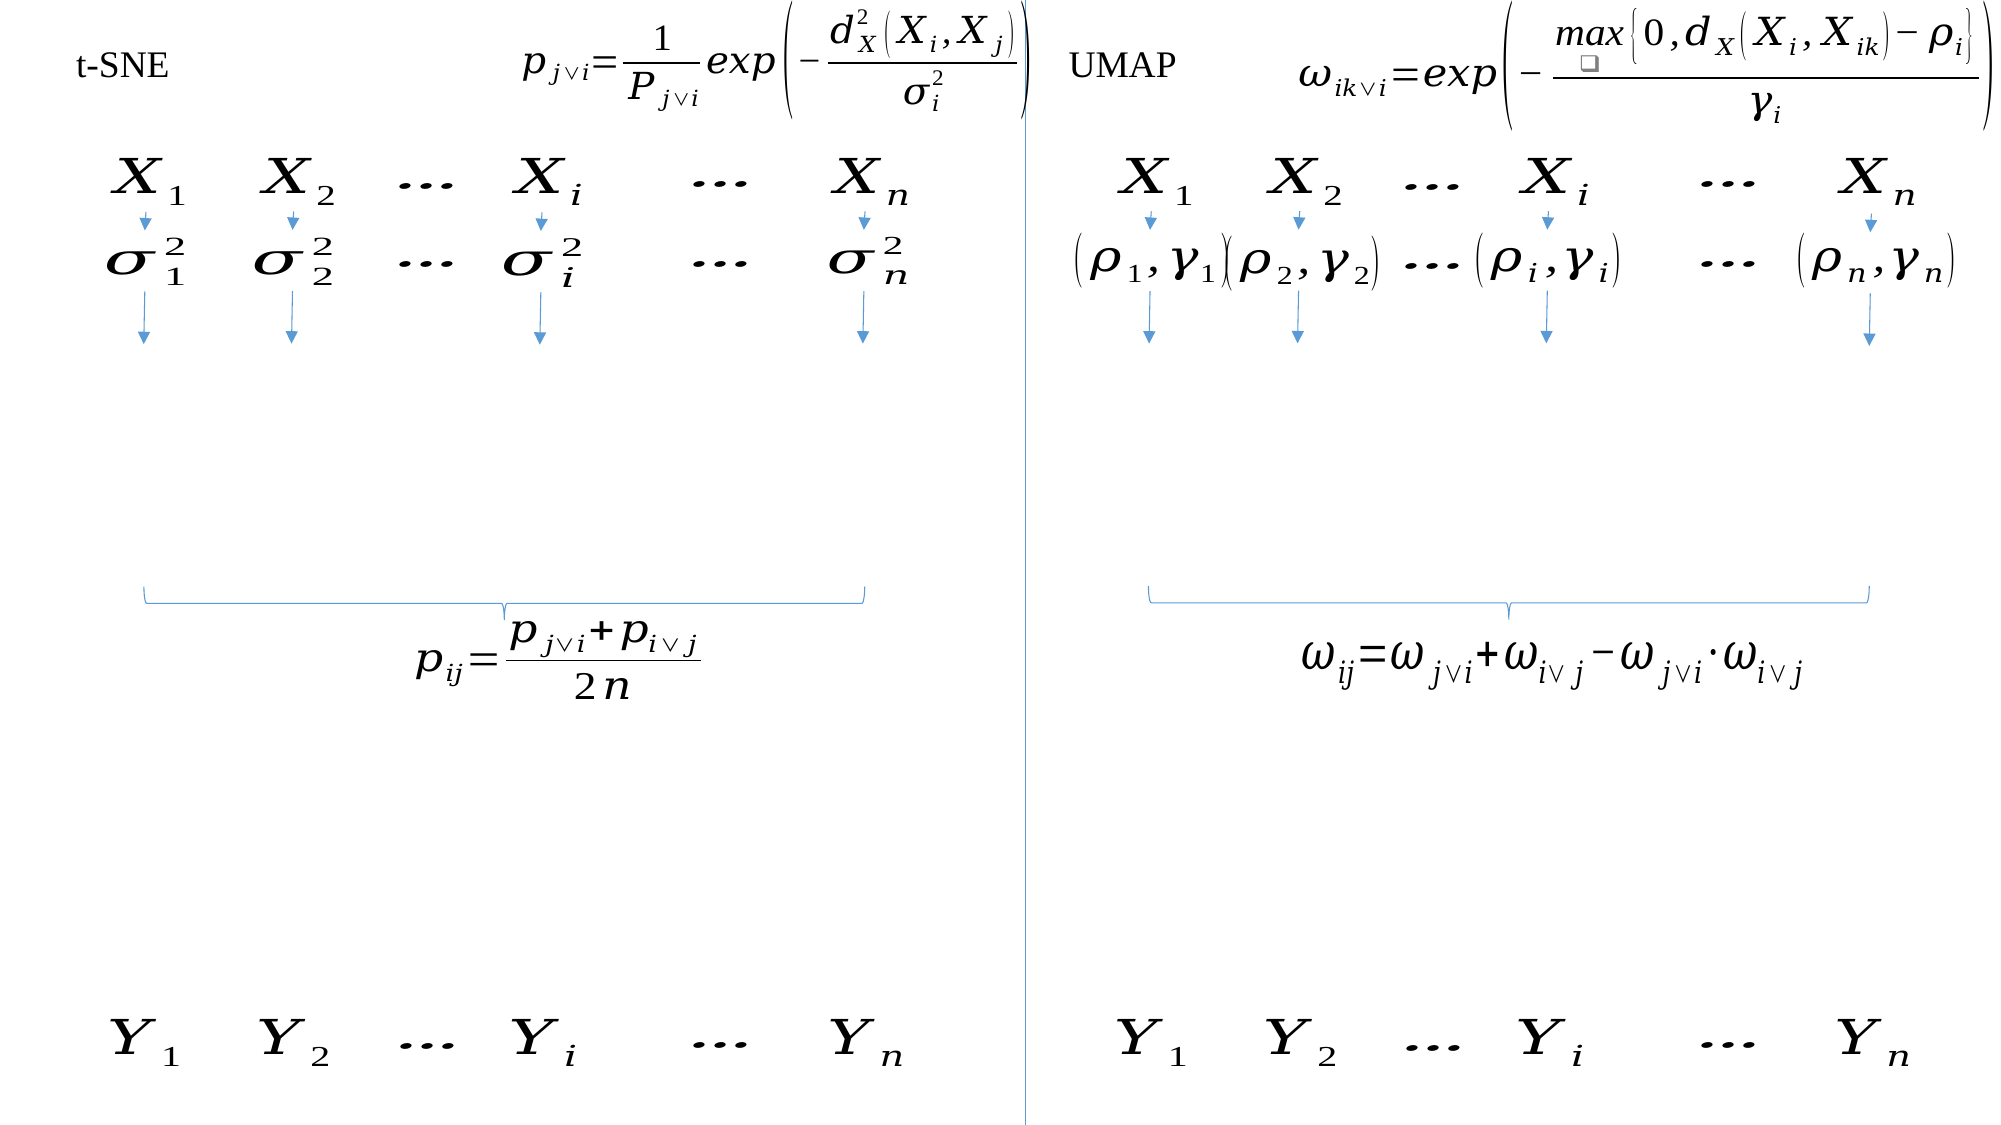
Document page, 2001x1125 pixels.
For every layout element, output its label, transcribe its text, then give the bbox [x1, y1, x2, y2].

text_box [1147, 585, 1870, 620]
text_box [143, 586, 866, 621]
text_box t-SNE [61, 33, 185, 93]
text_box UMAP [1053, 33, 1192, 93]
